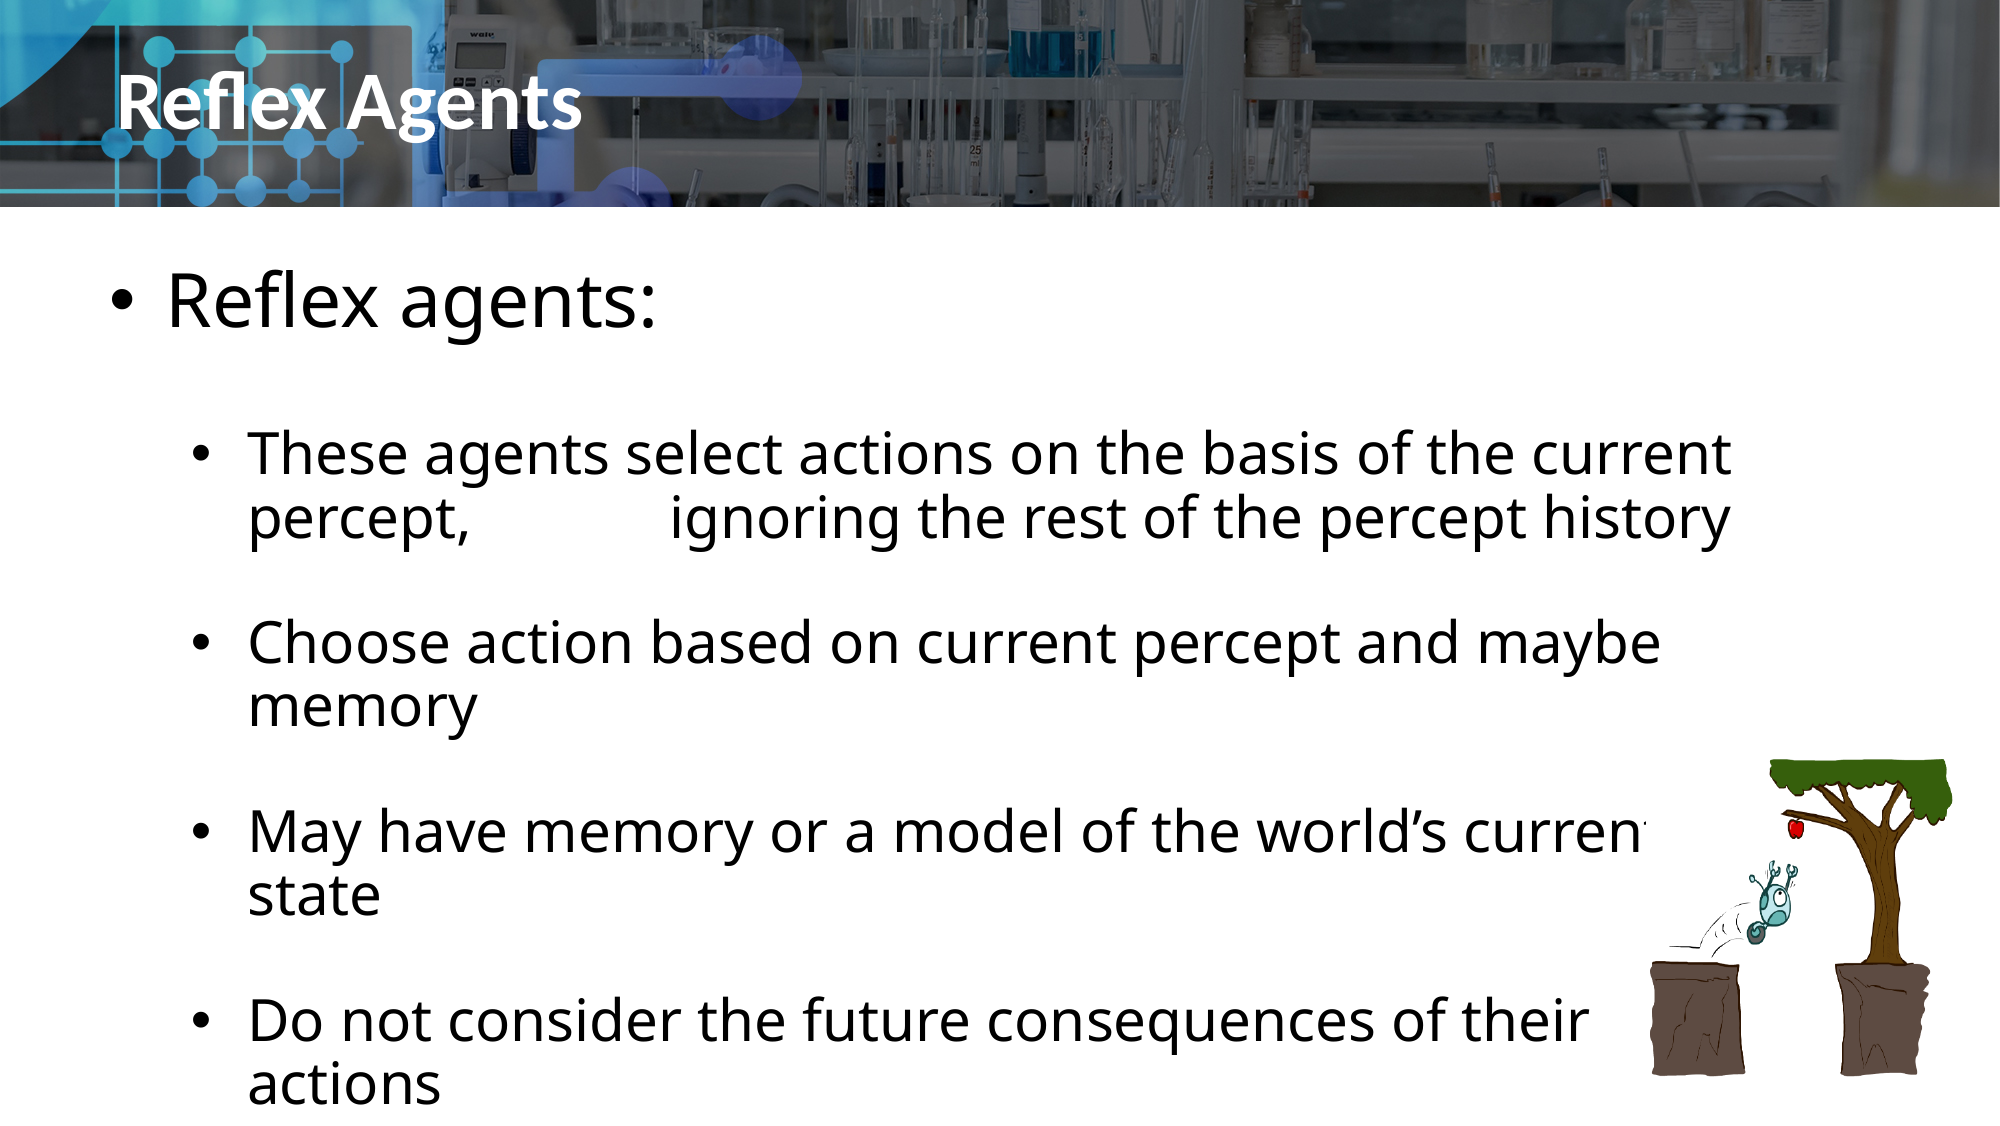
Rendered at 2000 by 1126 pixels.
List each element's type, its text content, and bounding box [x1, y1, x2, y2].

text_box Reflex agents: These agents select actions on the basis of the current percept, ignoring the rest of the percept history Choose action based on current percept and maybe memory May have memory or a model of the world’s current state Do not consider the future consequences of their actions [94, 255, 1768, 1125]
title Reflex Agents [99, 31, 1900, 163]
picture [0, 0, 2000, 1125]
